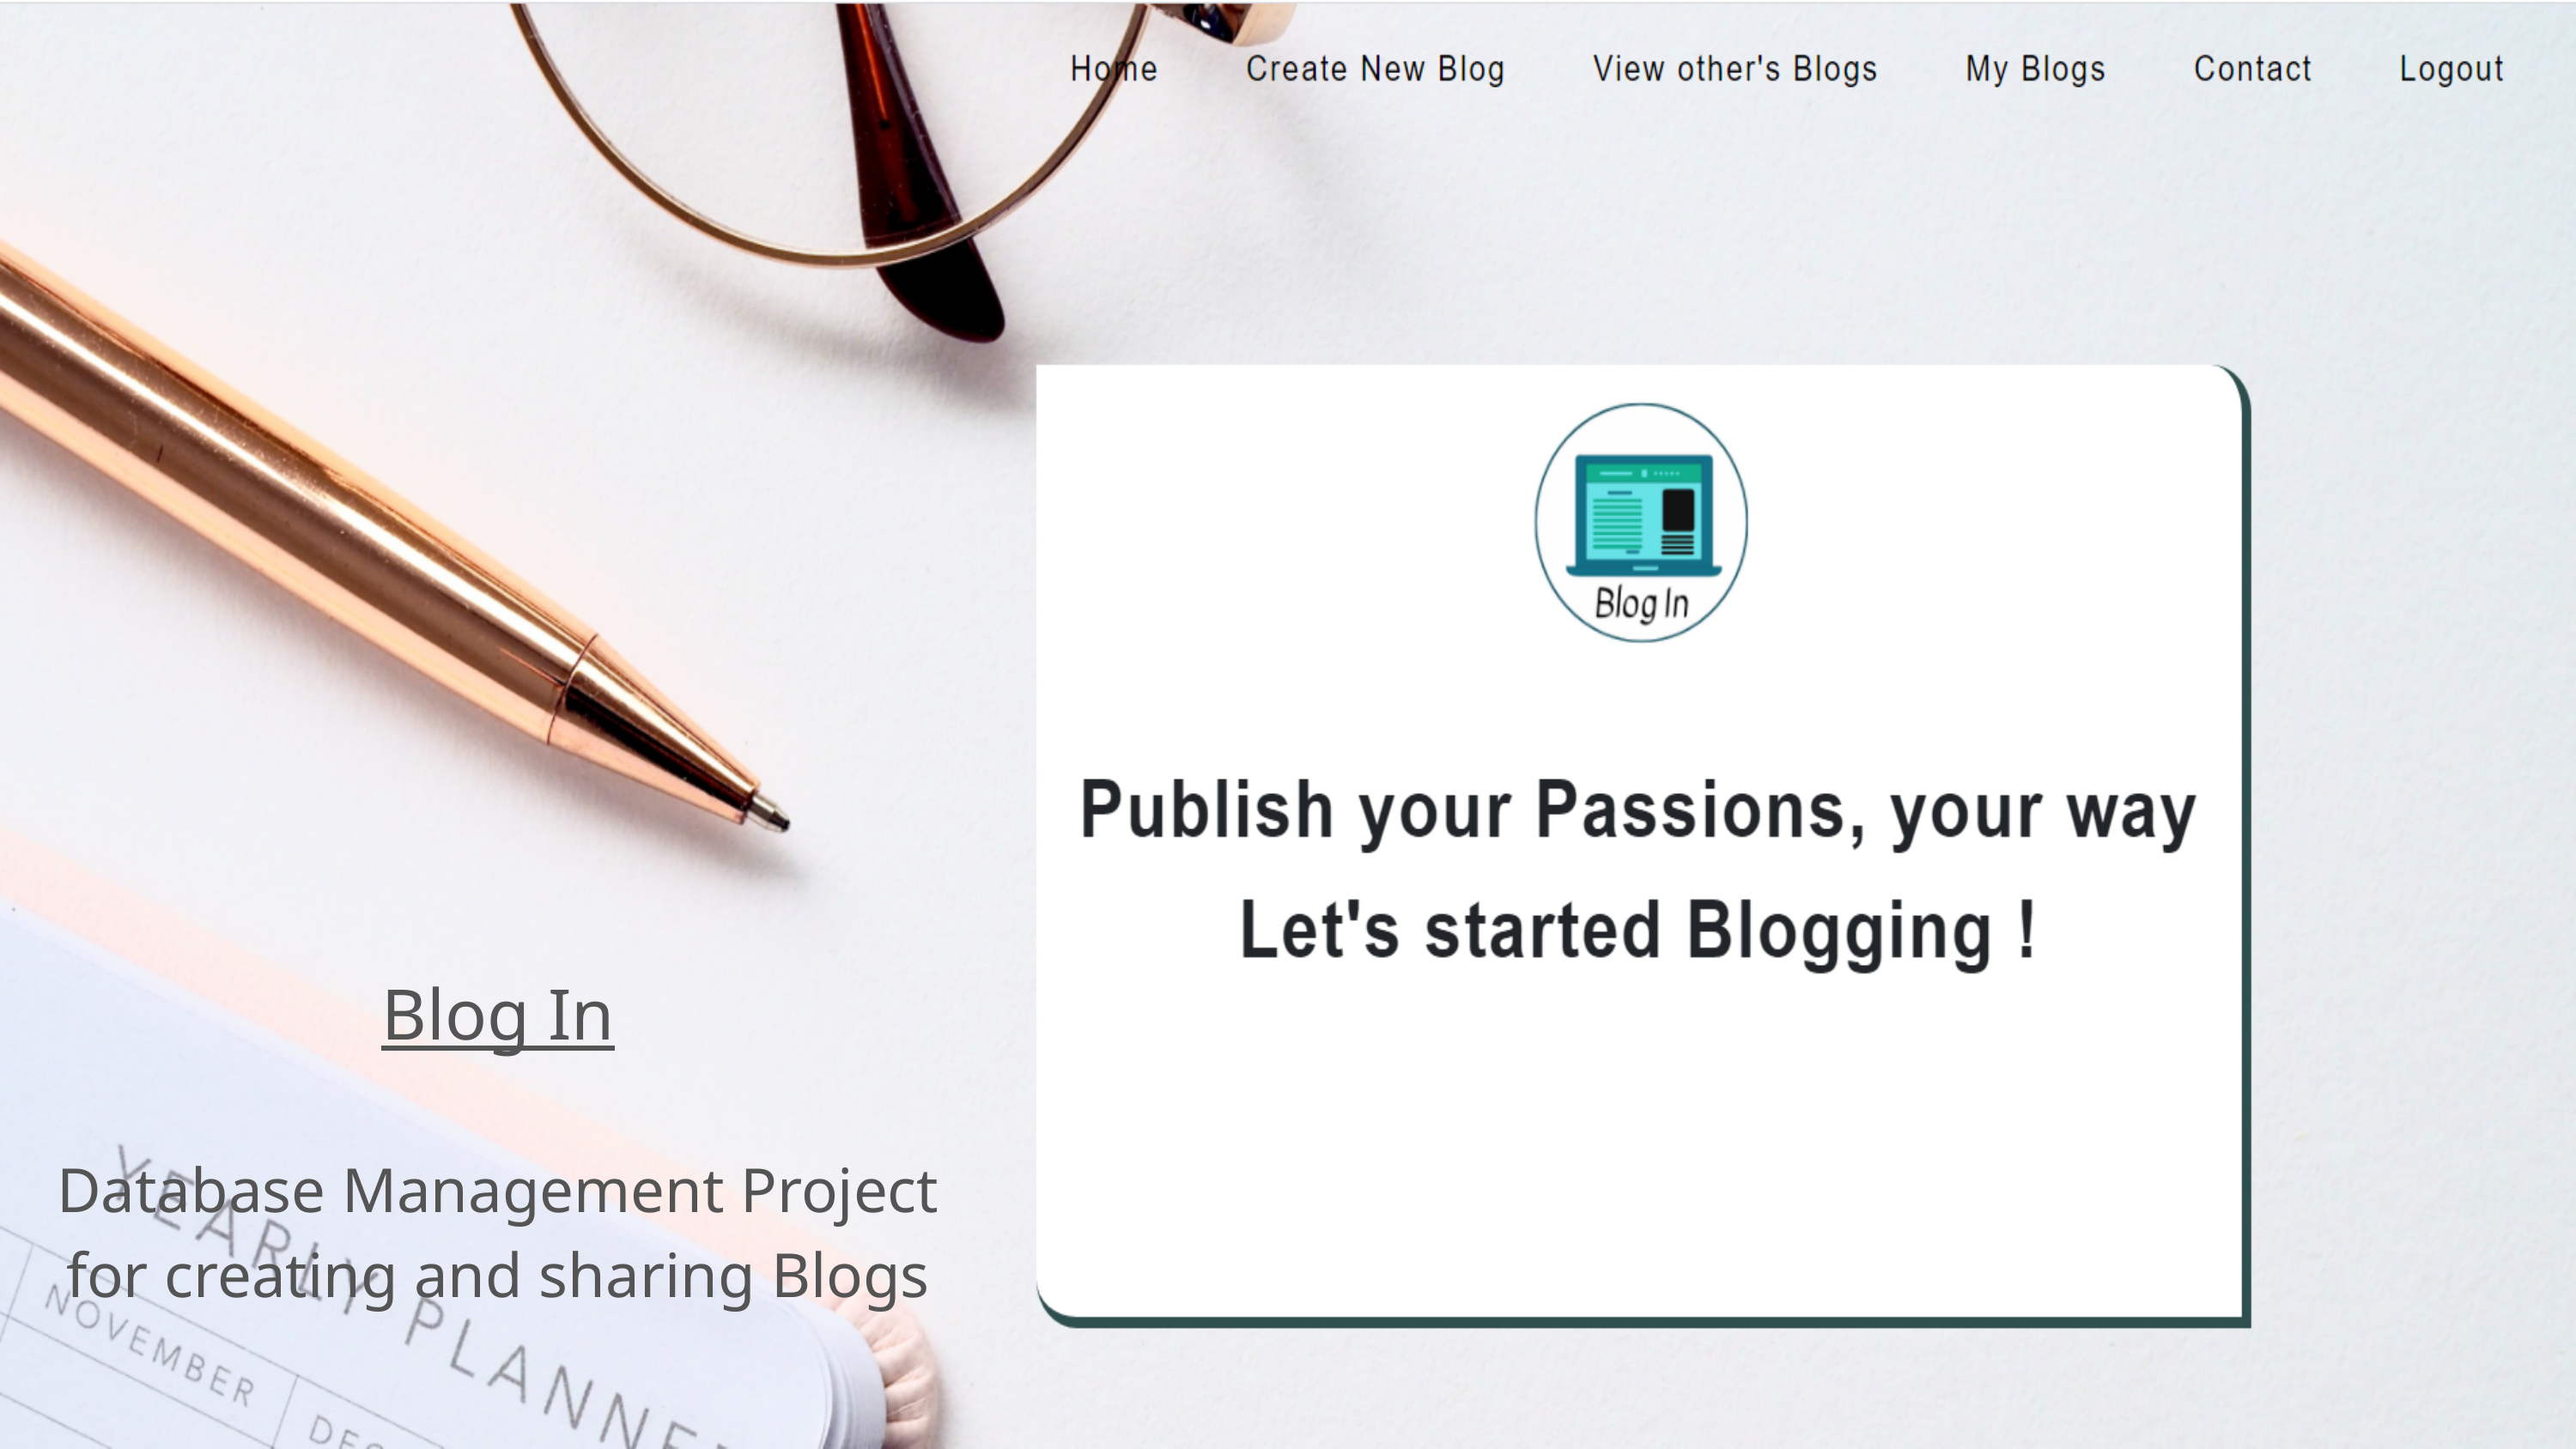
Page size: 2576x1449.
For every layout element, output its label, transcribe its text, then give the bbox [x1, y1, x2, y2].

picture [0, 0, 2576, 1449]
text_box Blog In Database Management Project for creating and sharing Blogs [39, 956, 958, 1310]
